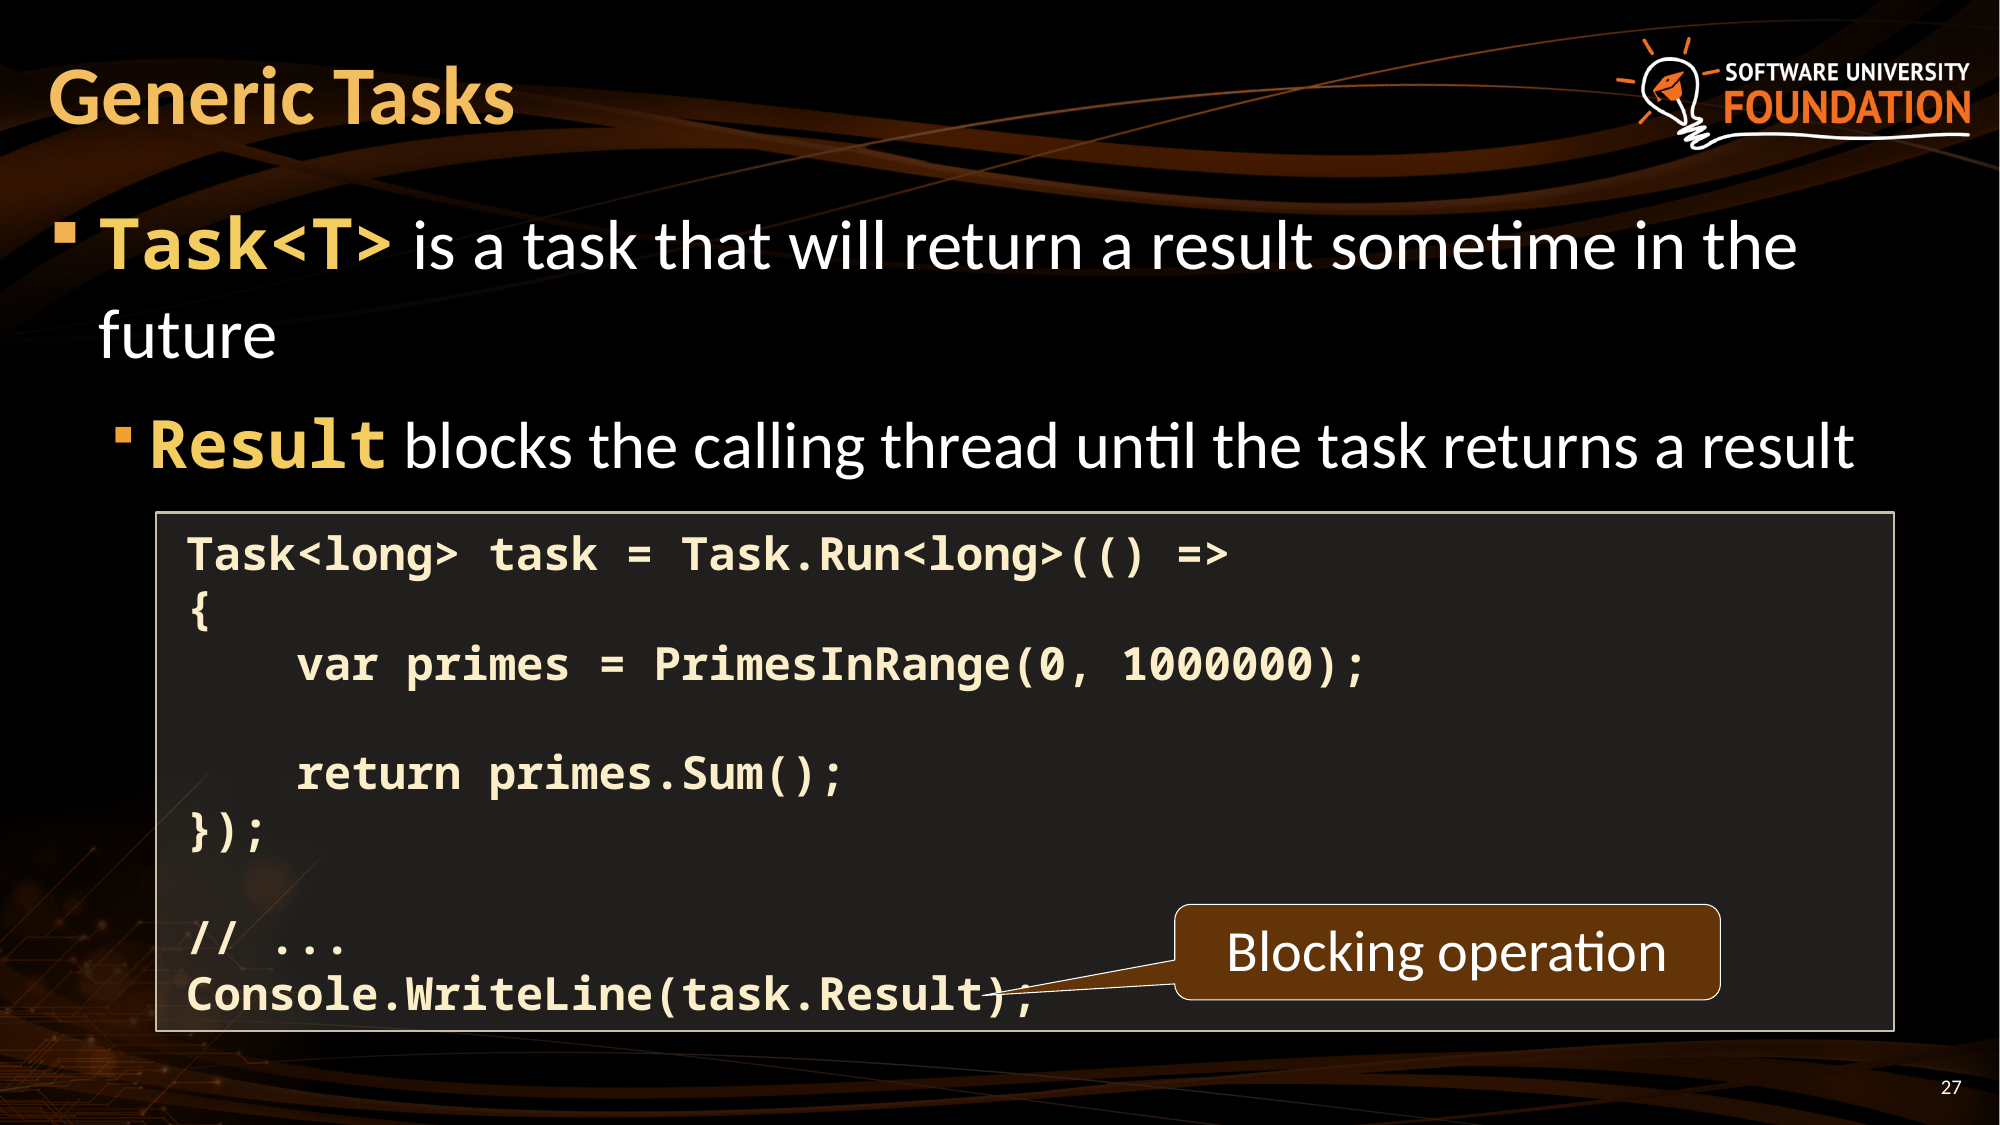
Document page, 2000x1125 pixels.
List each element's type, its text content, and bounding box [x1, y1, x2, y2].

list Task<T> is a task that will return a result sometime in the future Result blocks the calling thread until the task returns a result [31, 188, 1968, 1103]
text_box Blocking operation [982, 904, 1721, 1000]
title Generic Tasks [30, 6, 1602, 189]
picture [0, 0, 2000, 1125]
text_box Task<long> task = Task.Run<long>(() => { var primes = PrimesInRange(0, 1000000); return primes.Sum(); }); // ... Console.WriteLine(task.Result); [156, 512, 1894, 1031]
